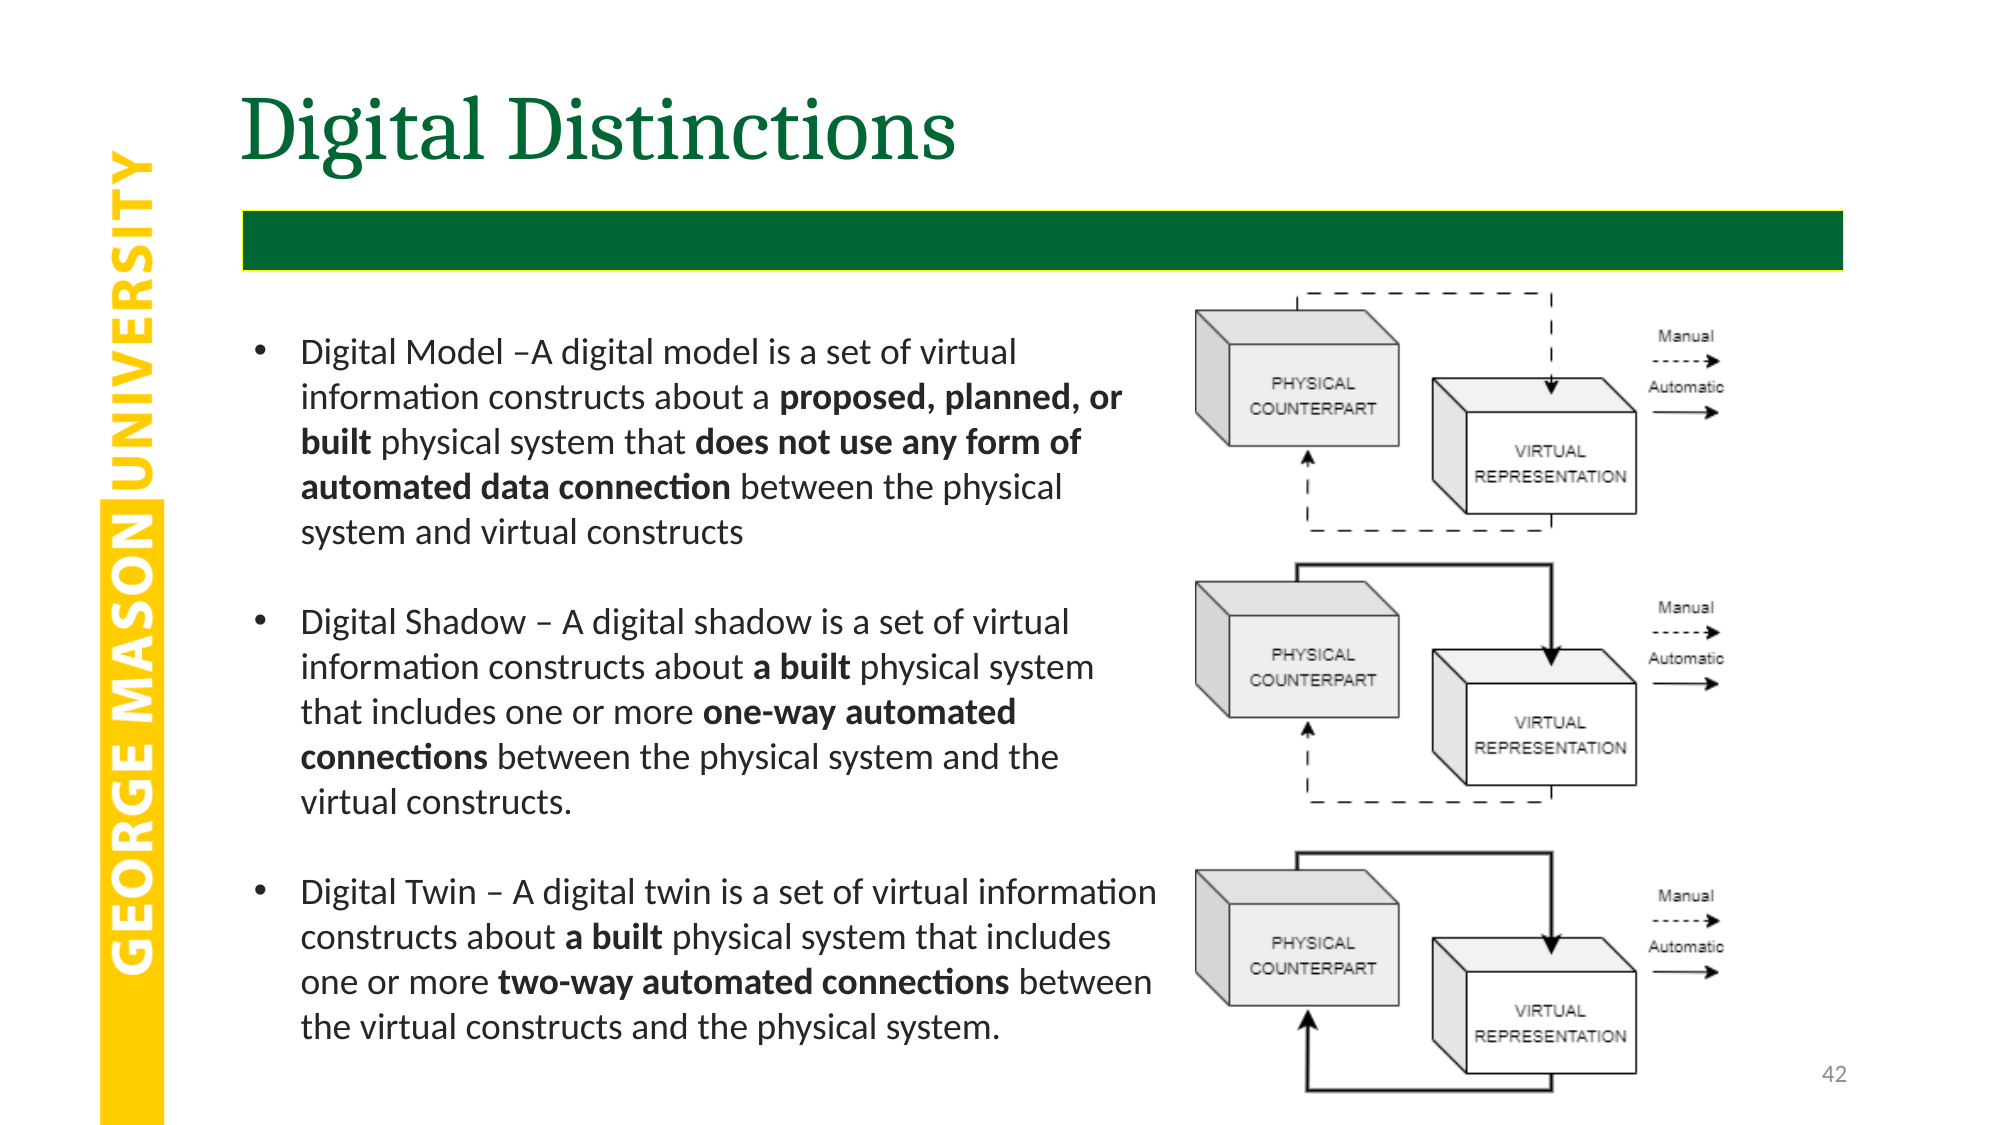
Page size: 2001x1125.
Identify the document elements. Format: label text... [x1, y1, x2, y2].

title Digital Distinctions [224, 44, 1863, 187]
picture [1195, 281, 1739, 1107]
picture [74, 115, 188, 1125]
text_box Digital Model –A digital model is a set of virtual information constructs about a proposed, planned, or built physical system that does not use any form of automated data connection between the physical system and virtual constructs Digital Shadow – A digital shadow is a set of virtual information constructs about a built physical system that includes one or more one-way automated connections between the physical system and the virtual constructs. Digital Twin – A digital twin is a set of virtual information constructs about a built physical system that includes one or more two-way automated connections between the virtual constructs and the physical system. [238, 319, 1174, 1100]
slide_number 42 [1739, 1042, 1863, 1103]
